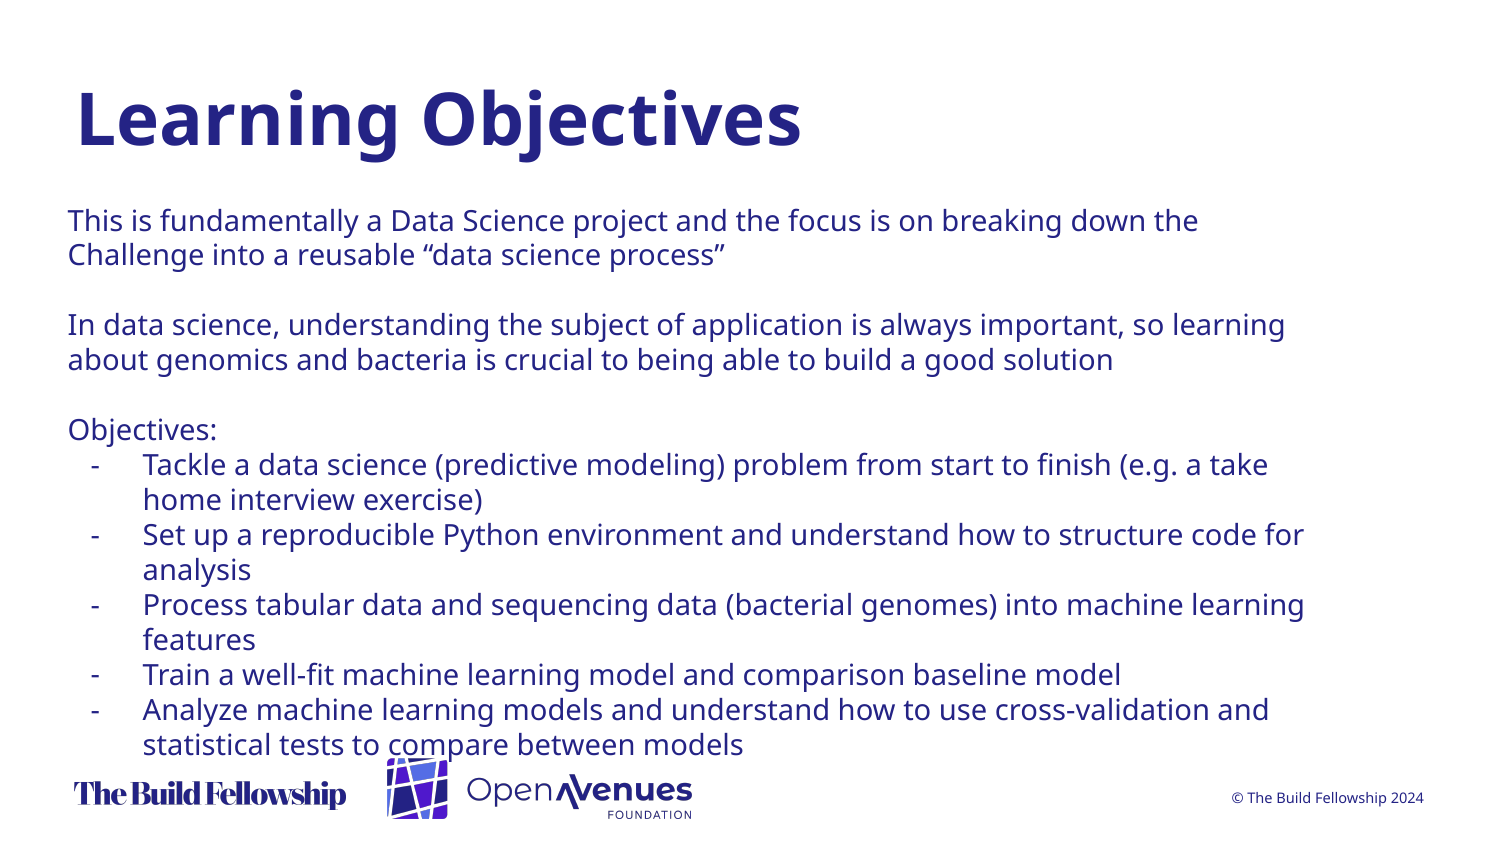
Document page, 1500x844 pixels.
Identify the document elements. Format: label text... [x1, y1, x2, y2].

list This is fundamentally a Data Science project and the focus is on breaking down the Challenge into a reusable “data science process” In data science, understanding the subject of application is always important, so learning about genomics and bacteria is crucial to being able to build a good solution Objectives: Tackle a data science (predictive modeling) problem from start to finish (e.g. a take home interview exercise) Set up a reproducible Python environment and understand how to structure code for analysis Process tabular data and sequencing data (bacterial genomes) into machine learning features Train a well-fit machine learning model and comparison baseline model Analyze machine learning models and understand how to use cross-validation and statistical tests to compare between models [67, 201, 1334, 729]
title Learning Objectives [75, 72, 1084, 201]
picture [387, 758, 692, 820]
picture [74, 781, 346, 810]
